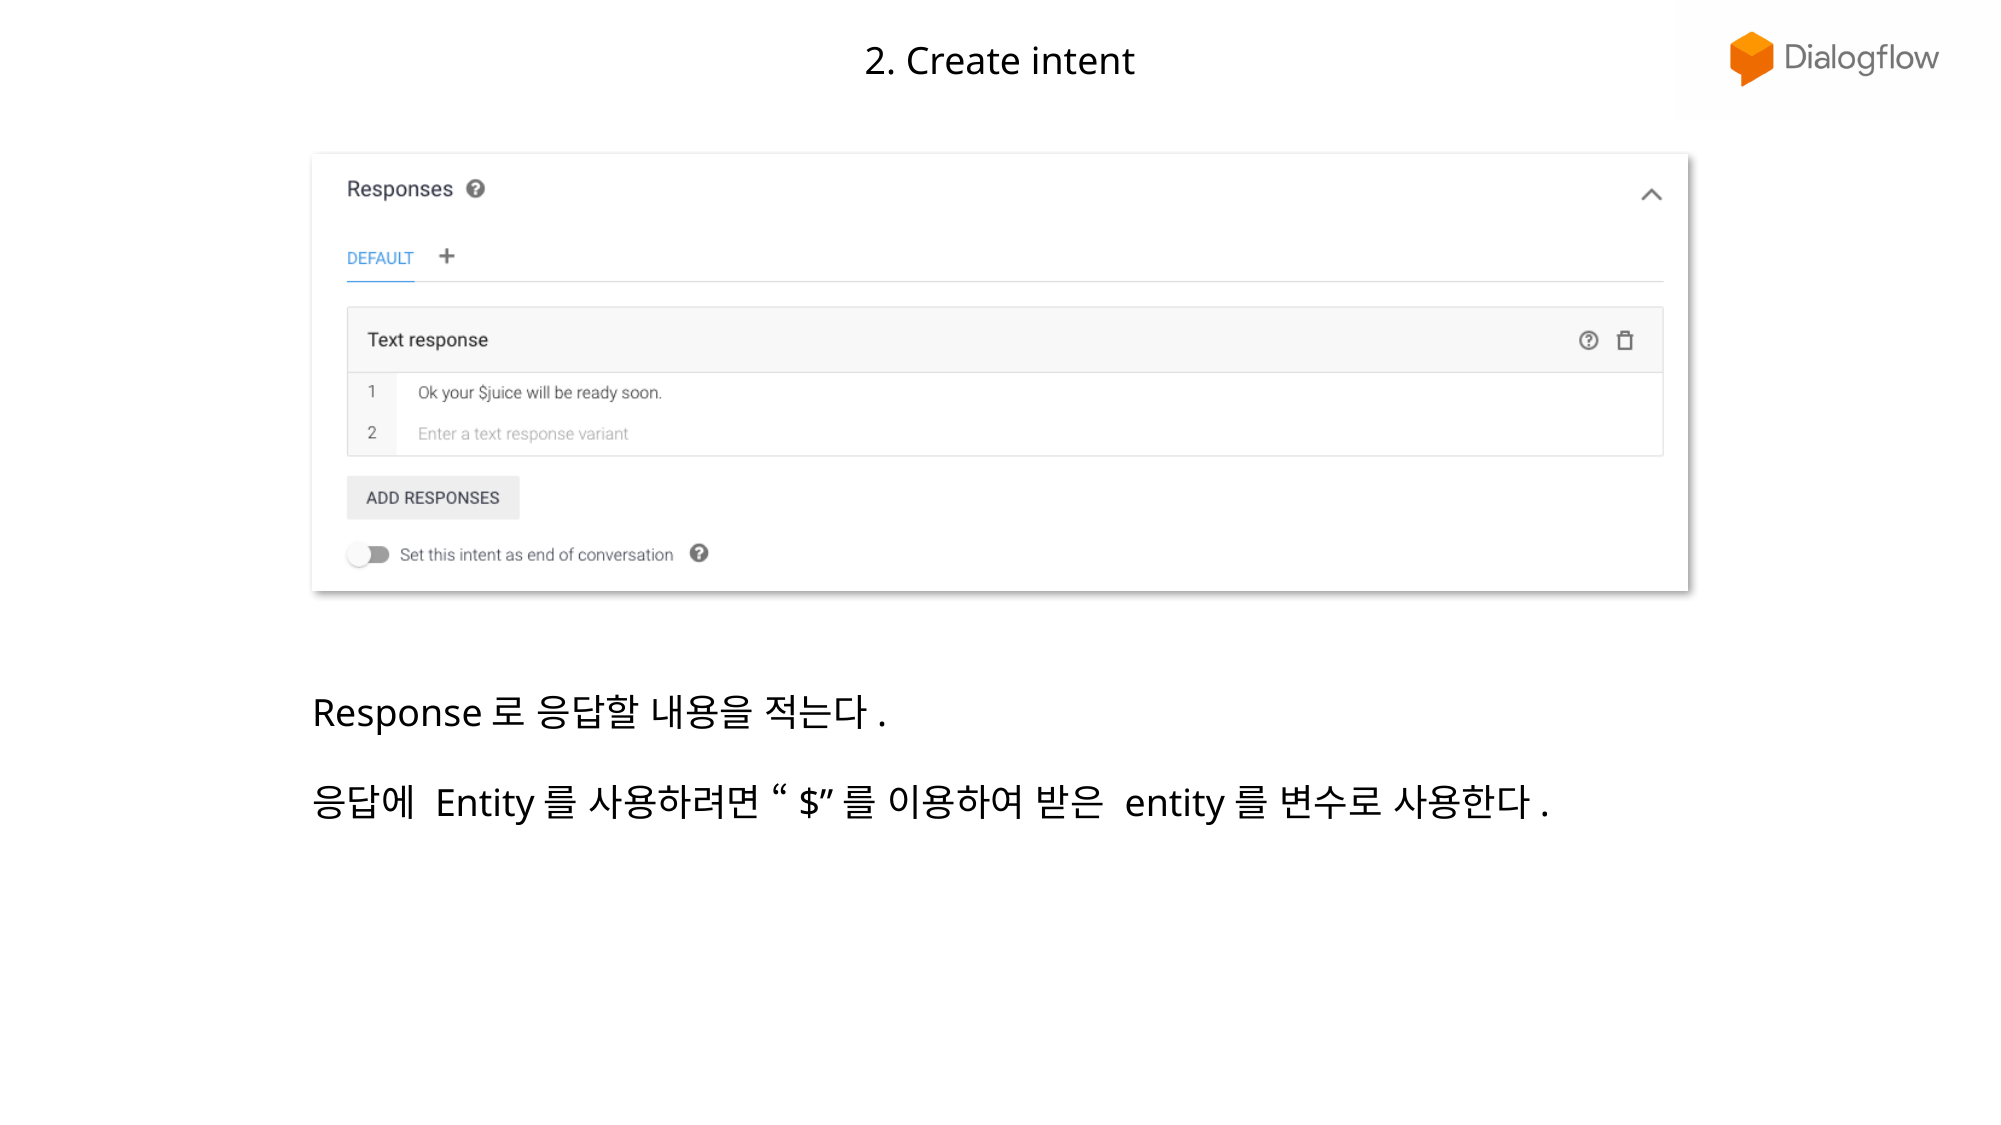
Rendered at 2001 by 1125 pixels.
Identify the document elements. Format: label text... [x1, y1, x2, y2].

text_box Response로 응답할 내용을 적는다. 응답에 Entity를 사용하려면 “$”를 이용하여 받은 entity를 변수로 사용한다. [297, 681, 1703, 831]
picture [1675, 0, 2000, 120]
picture [312, 154, 1688, 591]
text_box 2. Create intent [422, 29, 1578, 90]
